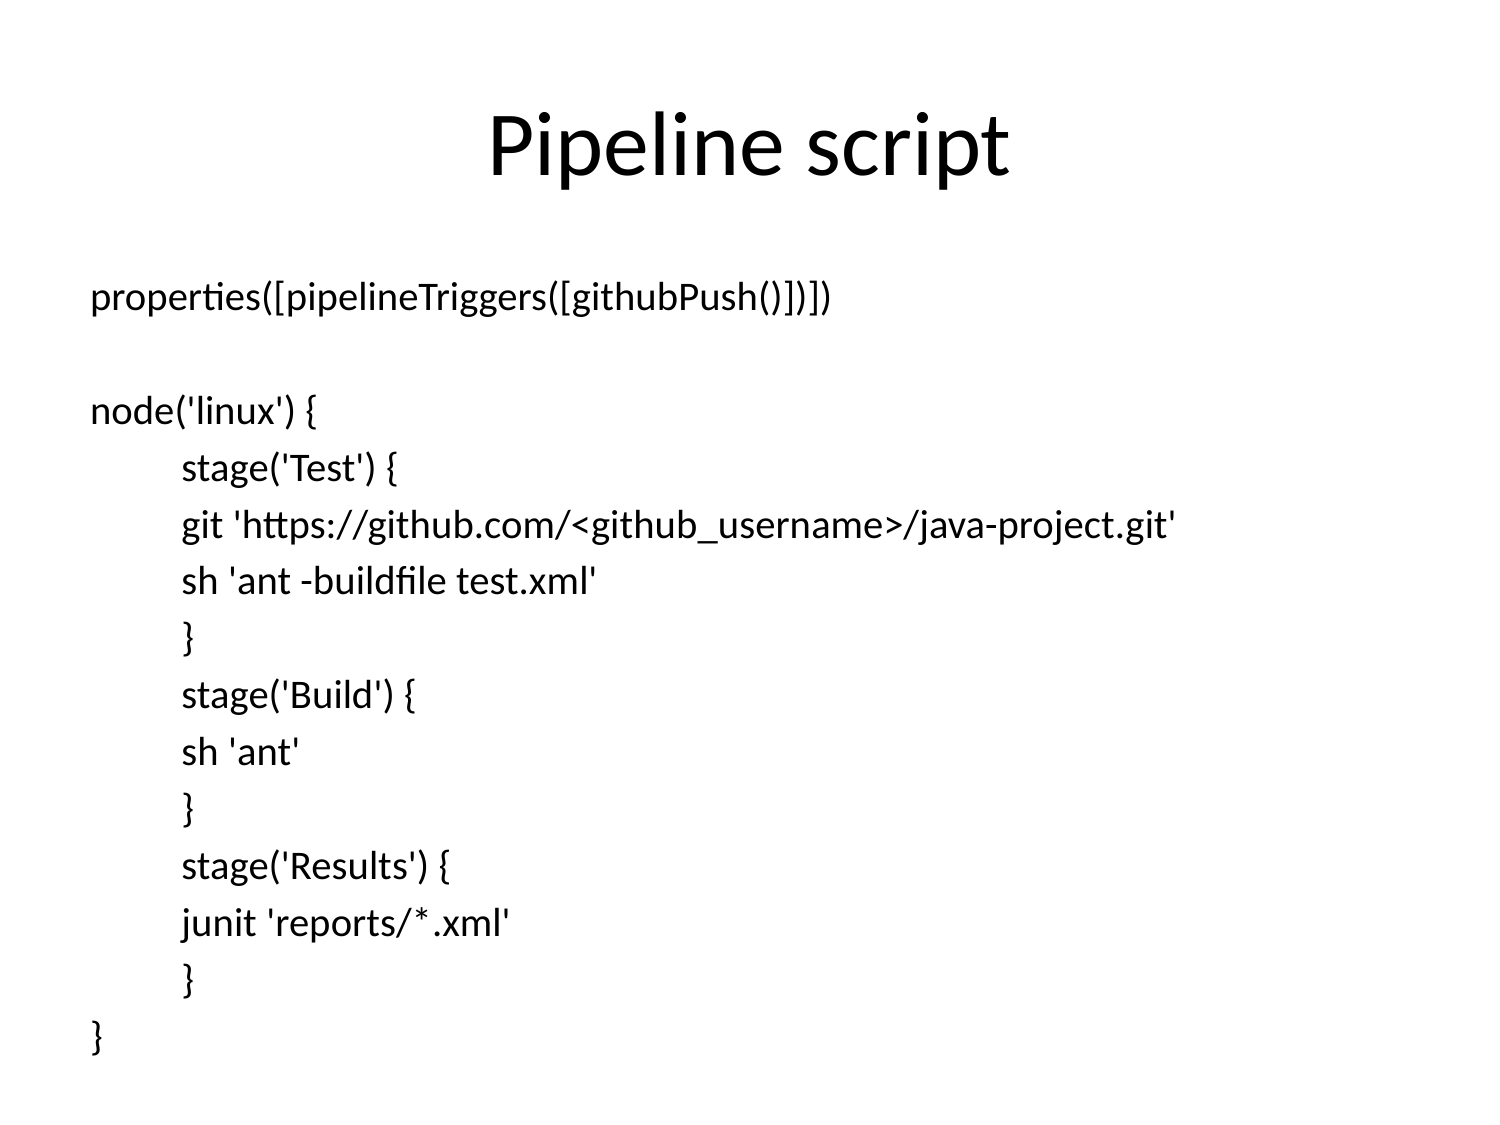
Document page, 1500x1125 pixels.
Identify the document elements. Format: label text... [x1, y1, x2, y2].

list properties([pipelineTriggers([githubPush()])]) node('linux') { stage('Test') { git 'https://github.com/<github_username>/java-project.git' sh 'ant -buildfile test.xml' } stage('Build') { sh 'ant' } stage('Results') { junit 'reports/*.xml' } } [75, 262, 1425, 1074]
title Pipeline script [75, 45, 1425, 233]
